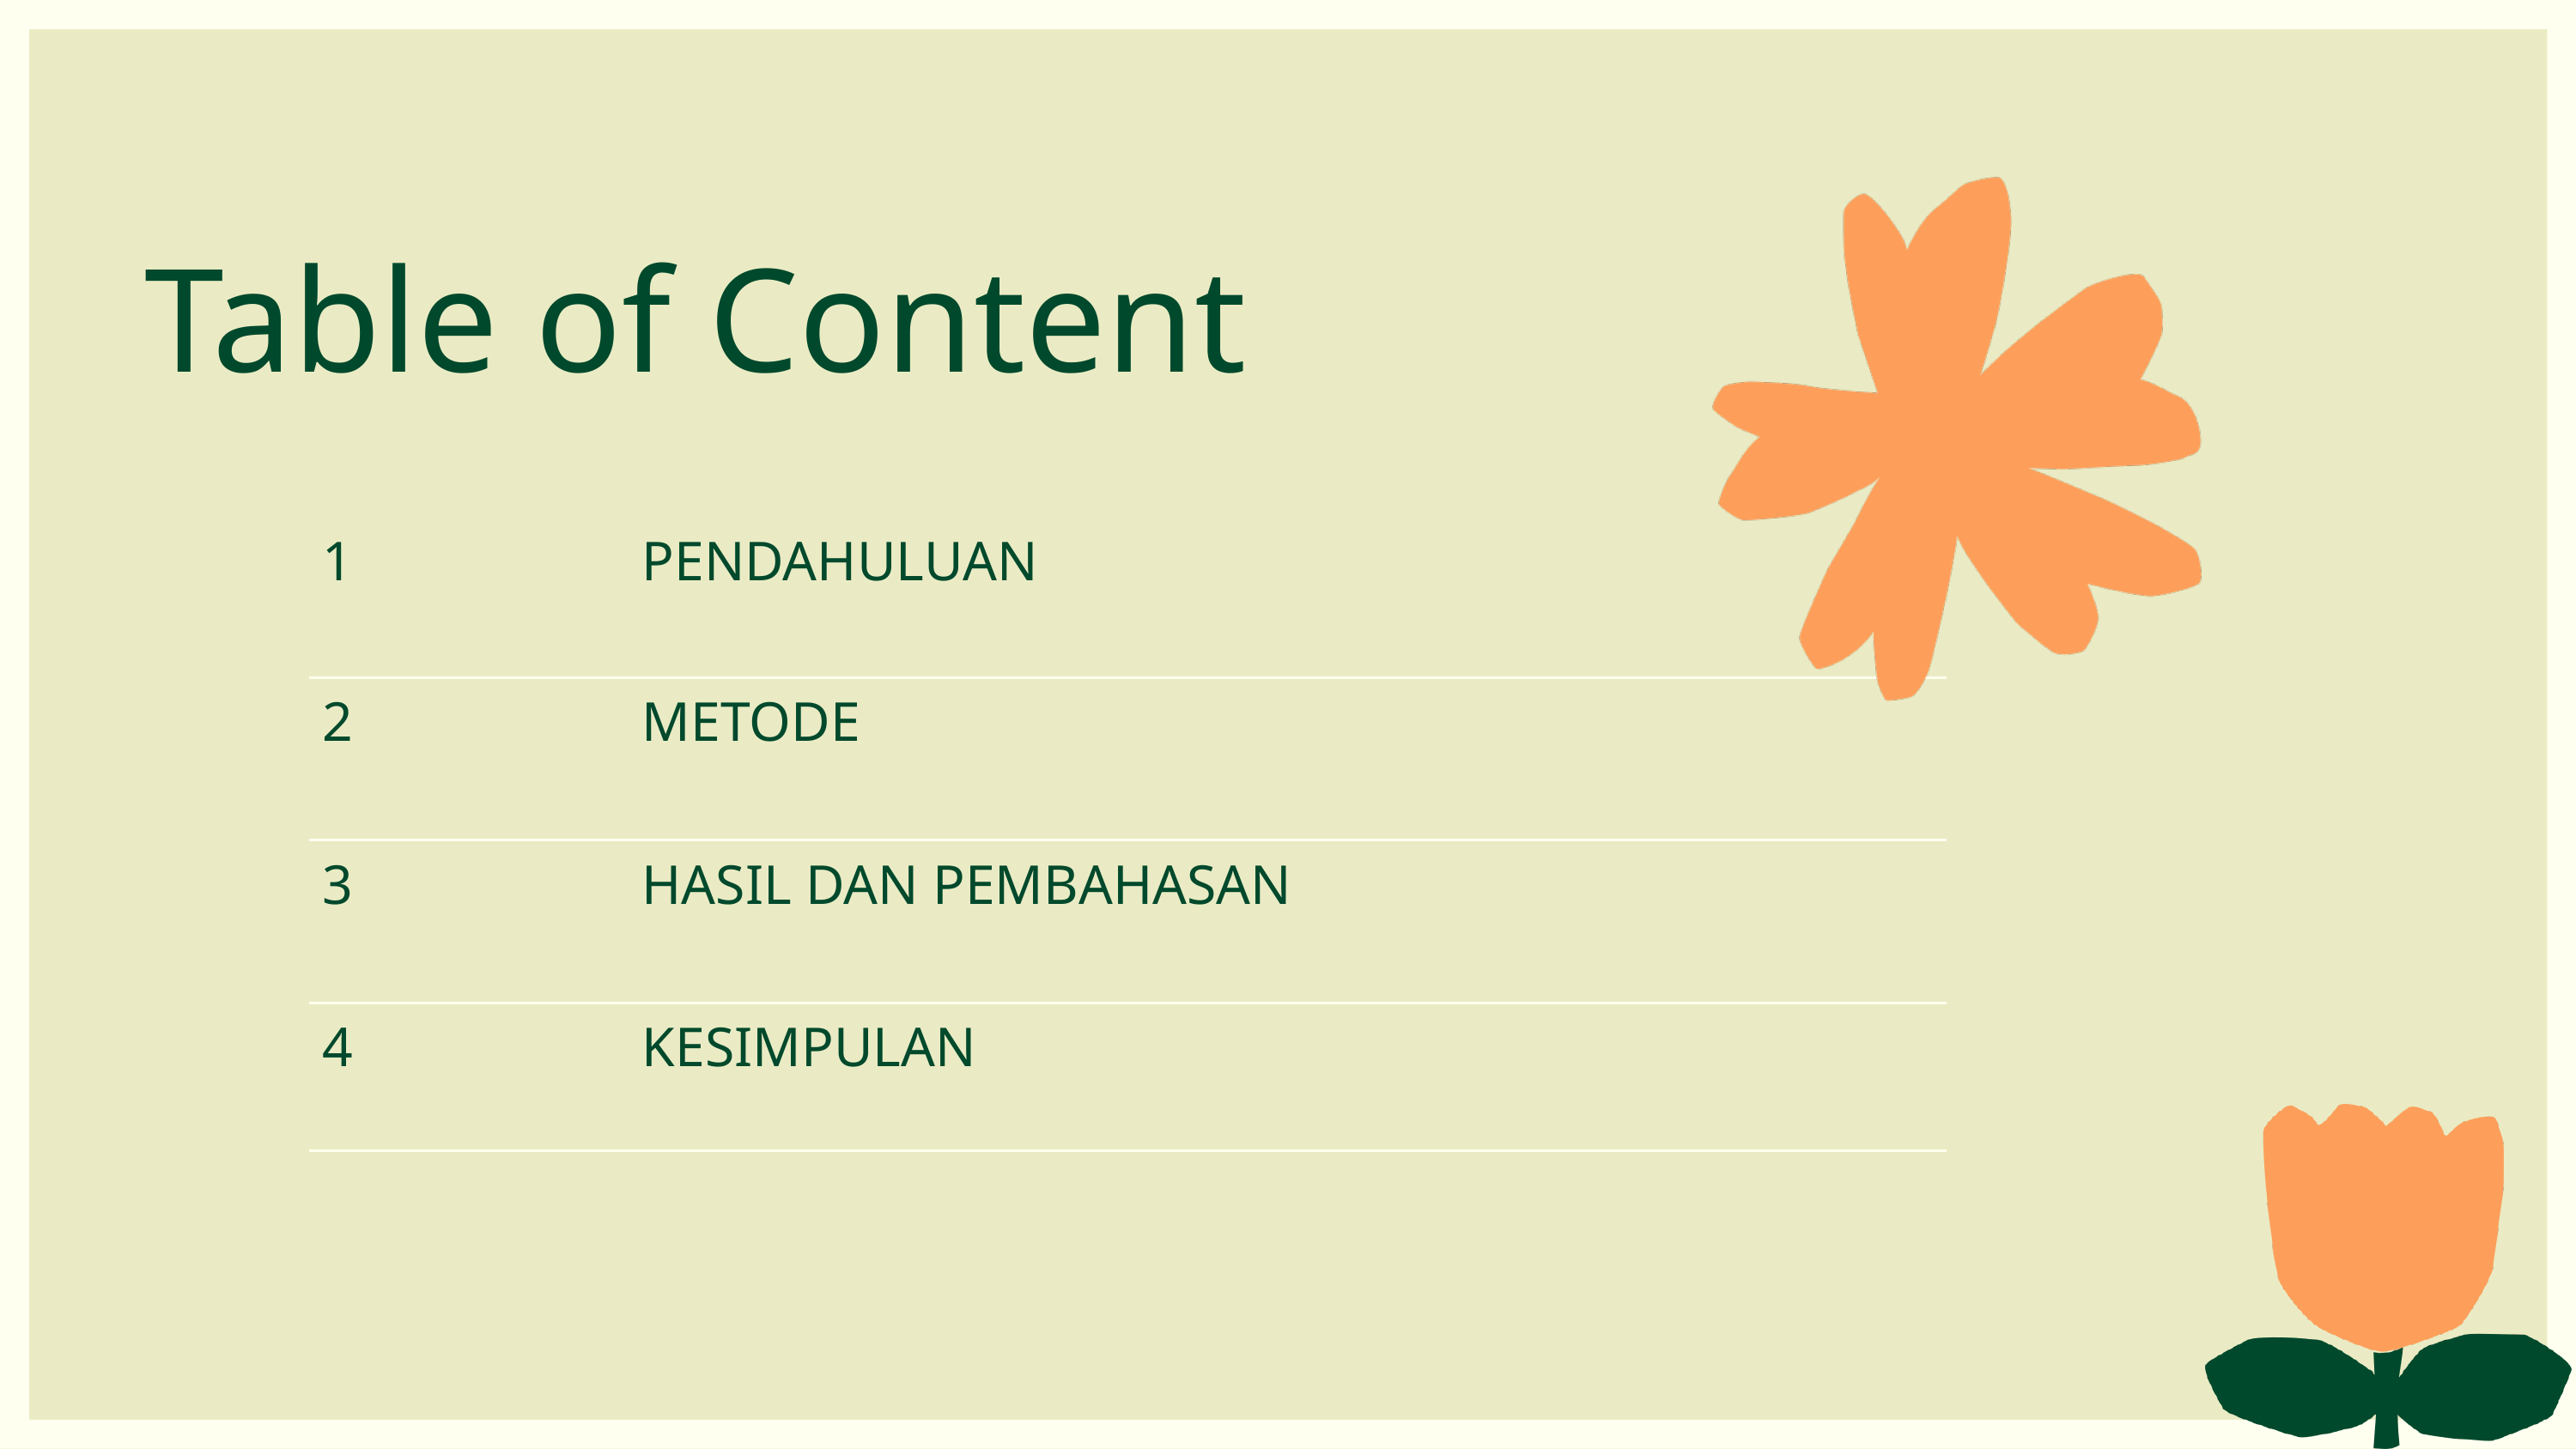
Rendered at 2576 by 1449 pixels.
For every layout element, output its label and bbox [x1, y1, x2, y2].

text_box [0, 0, 2576, 1449]
picture [2202, 1101, 2573, 1449]
picture [1710, 175, 2203, 701]
